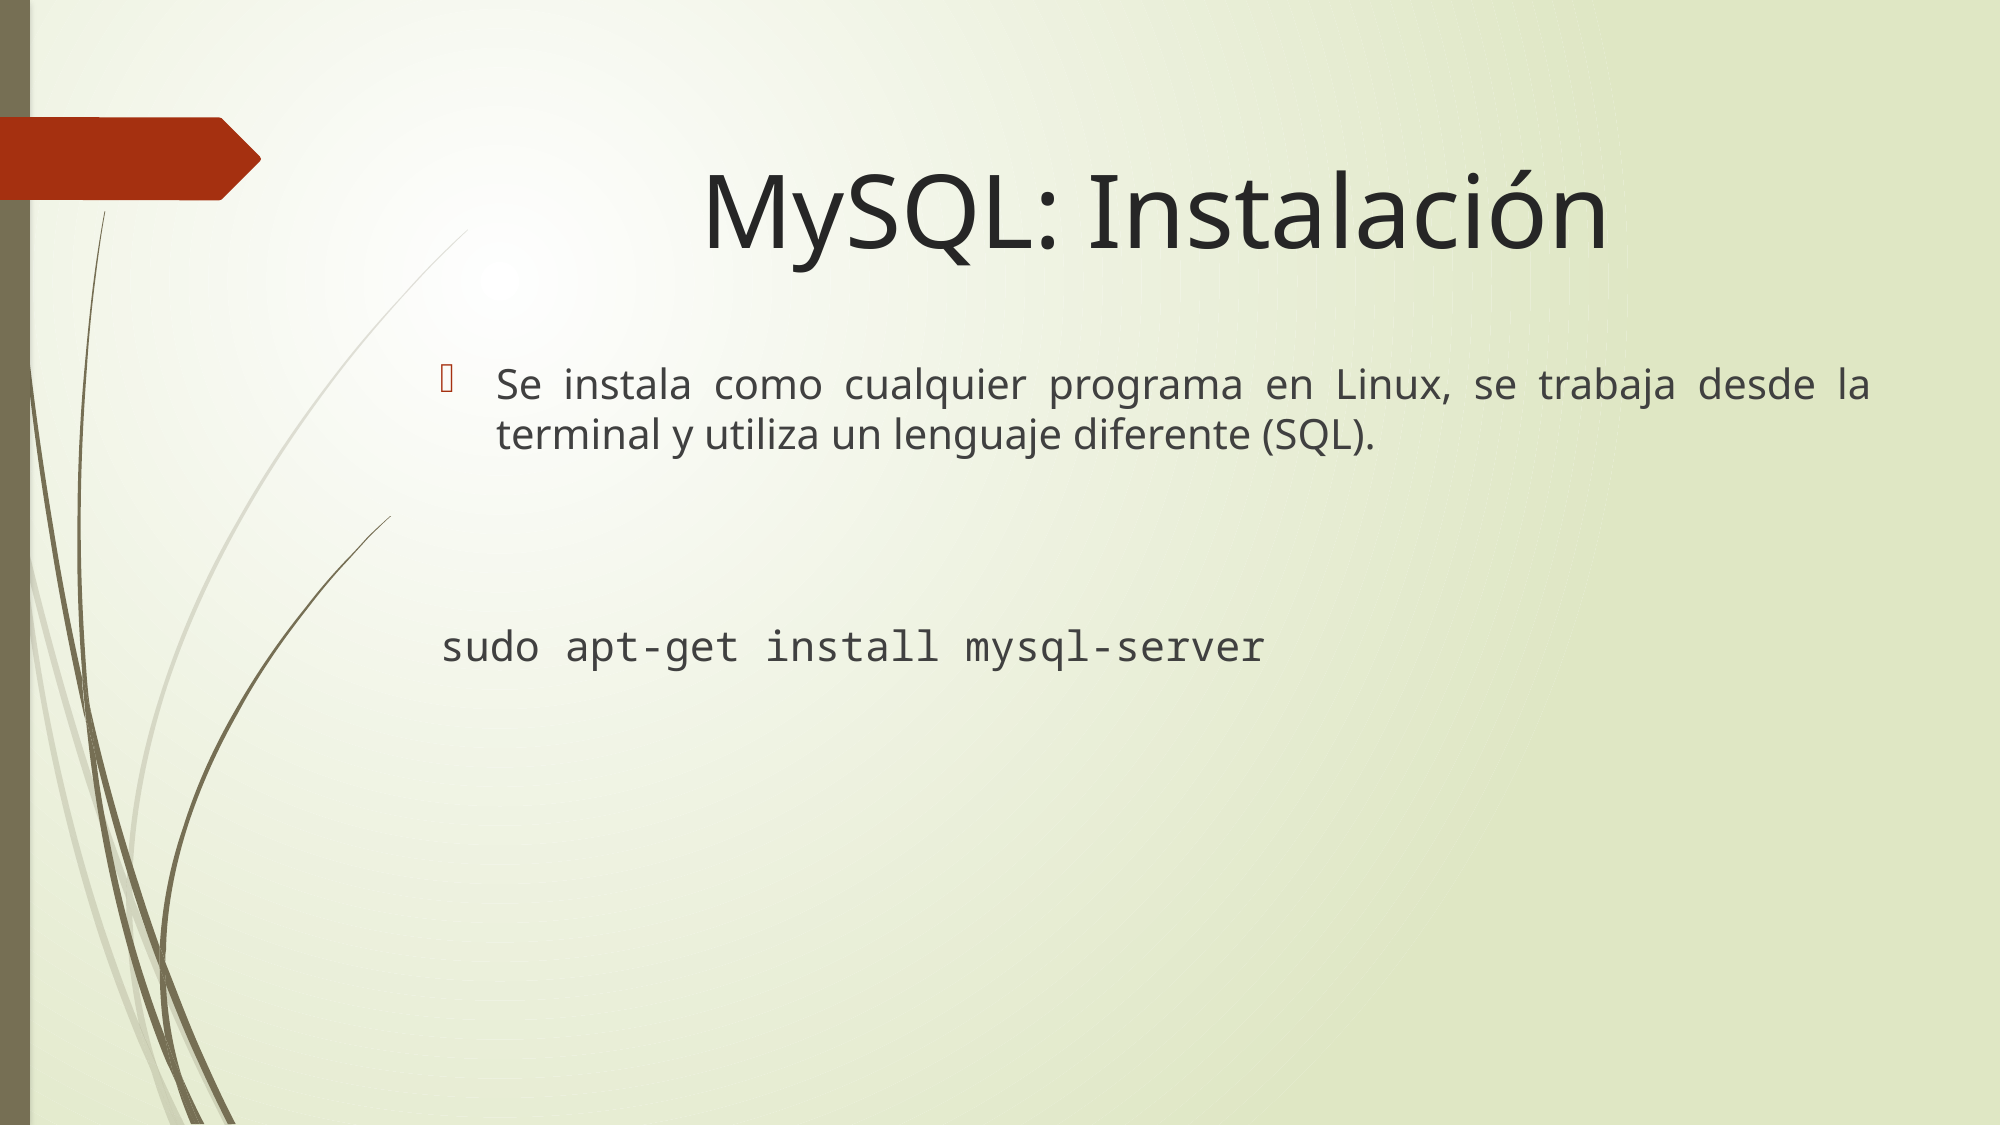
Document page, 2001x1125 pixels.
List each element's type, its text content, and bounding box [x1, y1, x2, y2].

list Se instala como cualquier programa en Linux, se trabaja desde la terminal y utiliza un lenguaje diferente (SQL). sudo apt-get install mysql-server [424, 350, 1888, 970]
title MySQL: Instalación [425, 102, 1888, 313]
